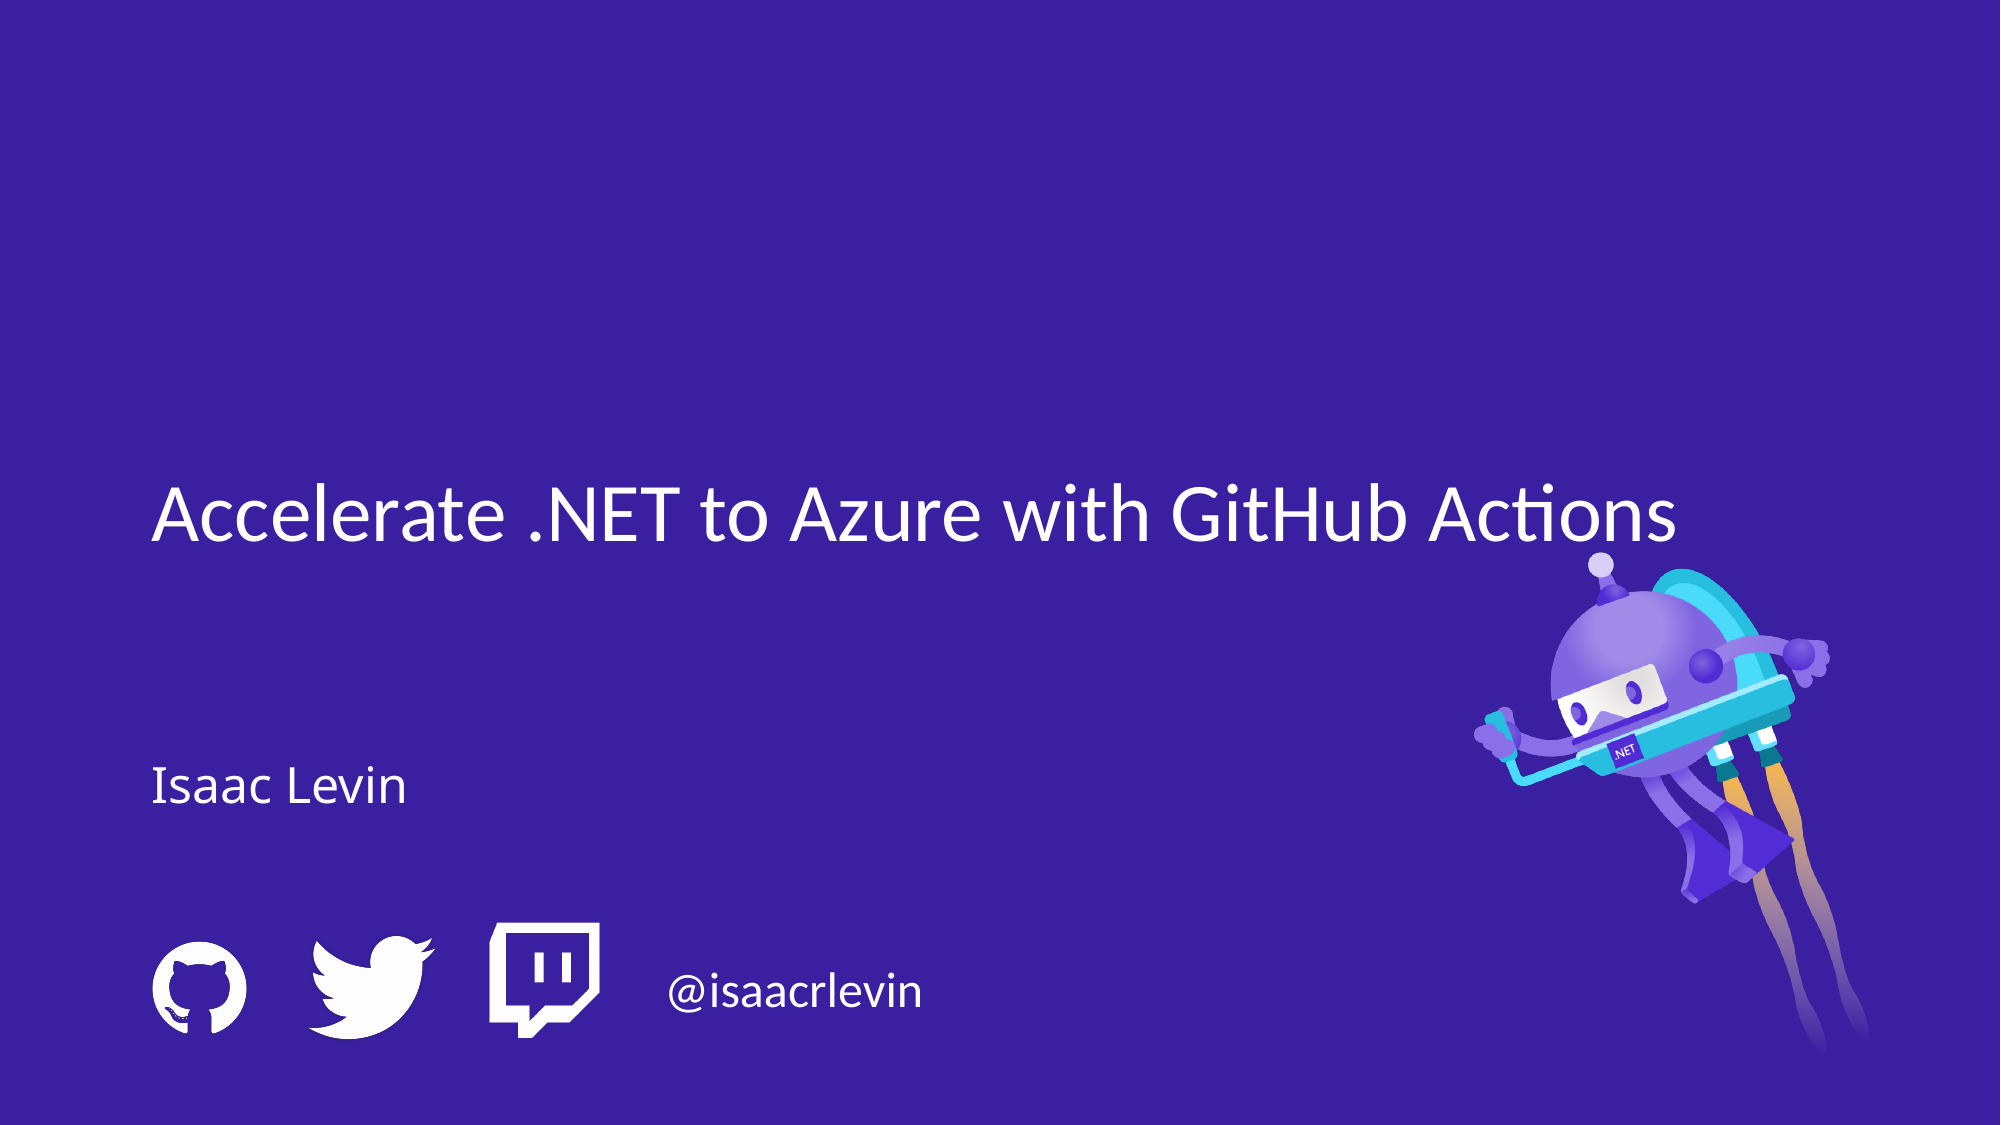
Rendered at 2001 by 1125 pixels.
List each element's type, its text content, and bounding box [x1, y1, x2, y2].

picture [305, 931, 439, 1044]
list Isaac Levin [136, 752, 1432, 999]
title Accelerate .NET to Azure with GitHub Actions [136, 280, 1862, 749]
picture [124, 912, 275, 1063]
picture [1421, 545, 2000, 1079]
text_box @isaacrlevin [649, 949, 968, 1025]
picture [468, 904, 619, 1055]
